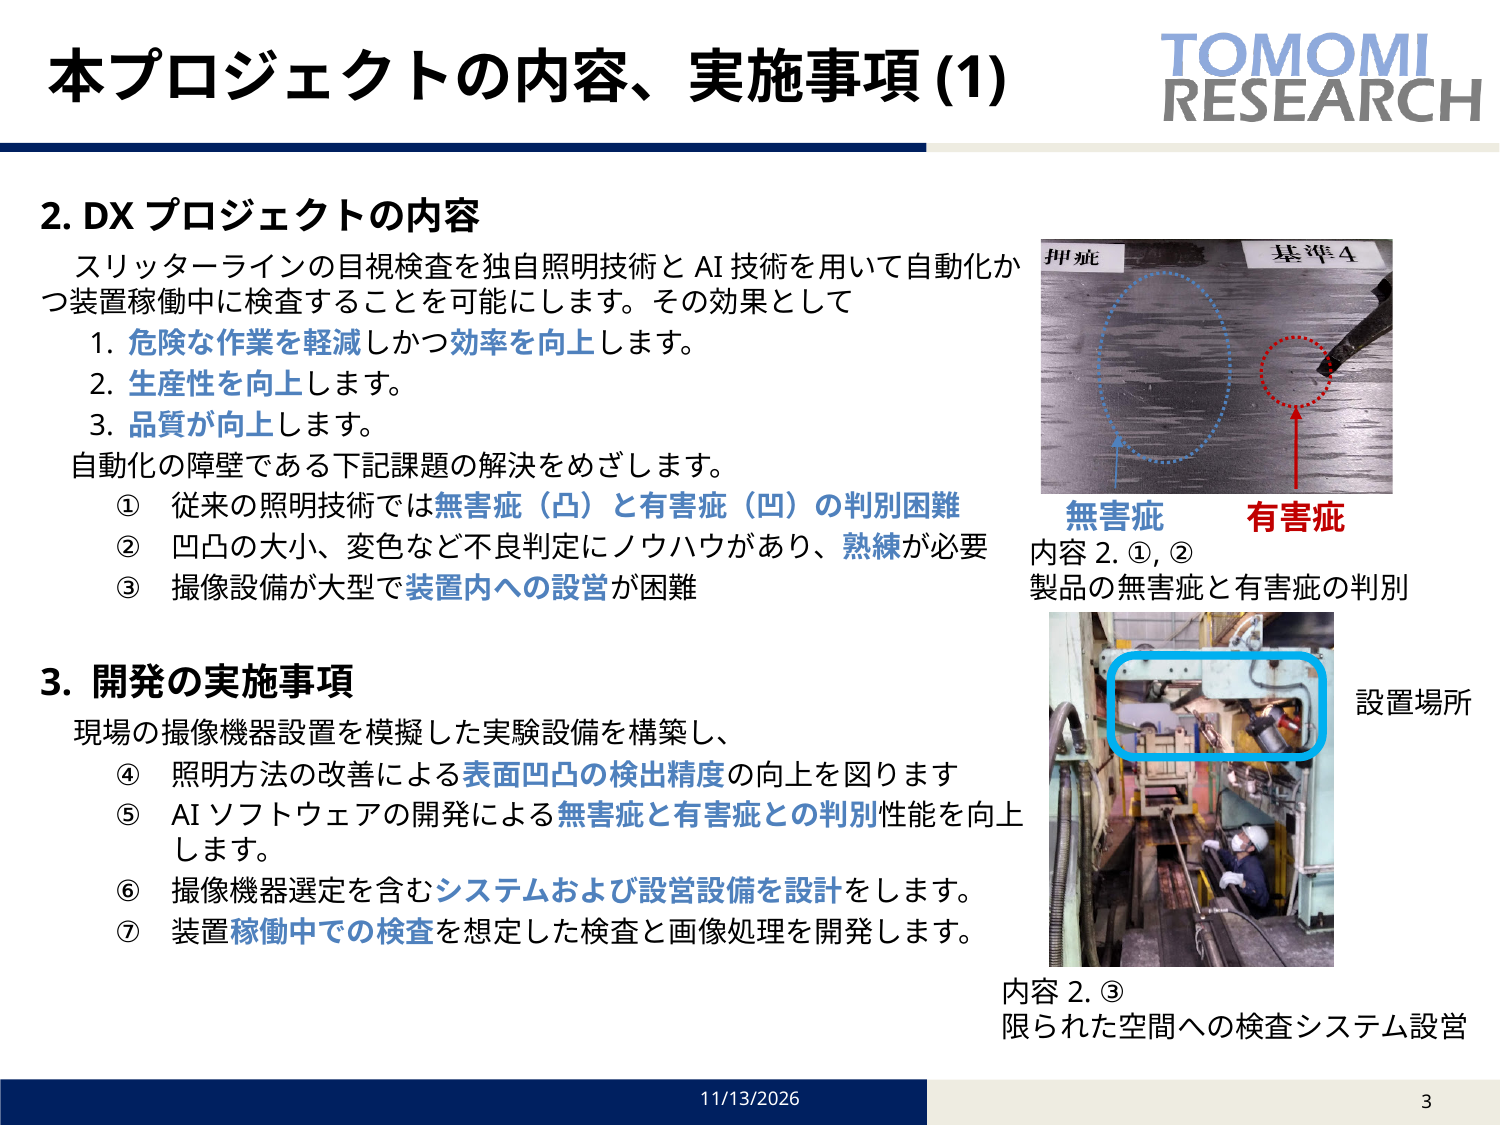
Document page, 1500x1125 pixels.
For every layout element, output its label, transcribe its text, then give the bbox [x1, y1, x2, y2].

picture [1049, 612, 1334, 967]
text_box 内容2. ③ 限られた空間への検査システム設営 [986, 966, 1484, 1051]
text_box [1115, 434, 1119, 489]
text_box 内容2. ①, ② 製品の無害疵と有害疵の判別 [1014, 526, 1425, 612]
picture [1040, 239, 1393, 494]
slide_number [575, 1074, 925, 1125]
text_box 有害疵 [1231, 494, 1361, 526]
title 本プロジェクトの内容、実施事項(1) [32, 24, 1137, 125]
list 2. DXプロジェクトの内容 スリッターラインの目視検査を独自照明技術とAI技術を用いて自動化かつ装置稼働中に検査することを可能にします。その効果として 1. 危険な作業を軽減しかつ効率を向上します。 2. 生産性を向上します。 3. 品質が向上します。 自動化の障壁である下記課題の解決をめざします。 従来の照明技術では無害疵（凸）と有害疵（凹）の判別困難 凹凸の大小、変色など不良判定にノウハウがあり、熟練が必要 撮像設備が大型で装置内への設営が困難 3. 開発の実施事項 現場の撮像機器設置を模擬した実験設備を構築し、 照明方法の改善による表面凹凸の検出精度の向上を図ります AIソフトウェアの開発による無害疵と有害疵との判別性能を向上します。 撮像機器選定を含むシステムおよび設営設備を設計をします。 装置稼働中での検査を想定した検査と画像処理を開発します。 [25, 184, 1046, 987]
picture [1144, 22, 1499, 129]
text_box 設置場所 [1341, 677, 1500, 727]
slide_number 2 [1353, 1079, 1500, 1125]
text_box 無害疵 [1050, 494, 1181, 543]
